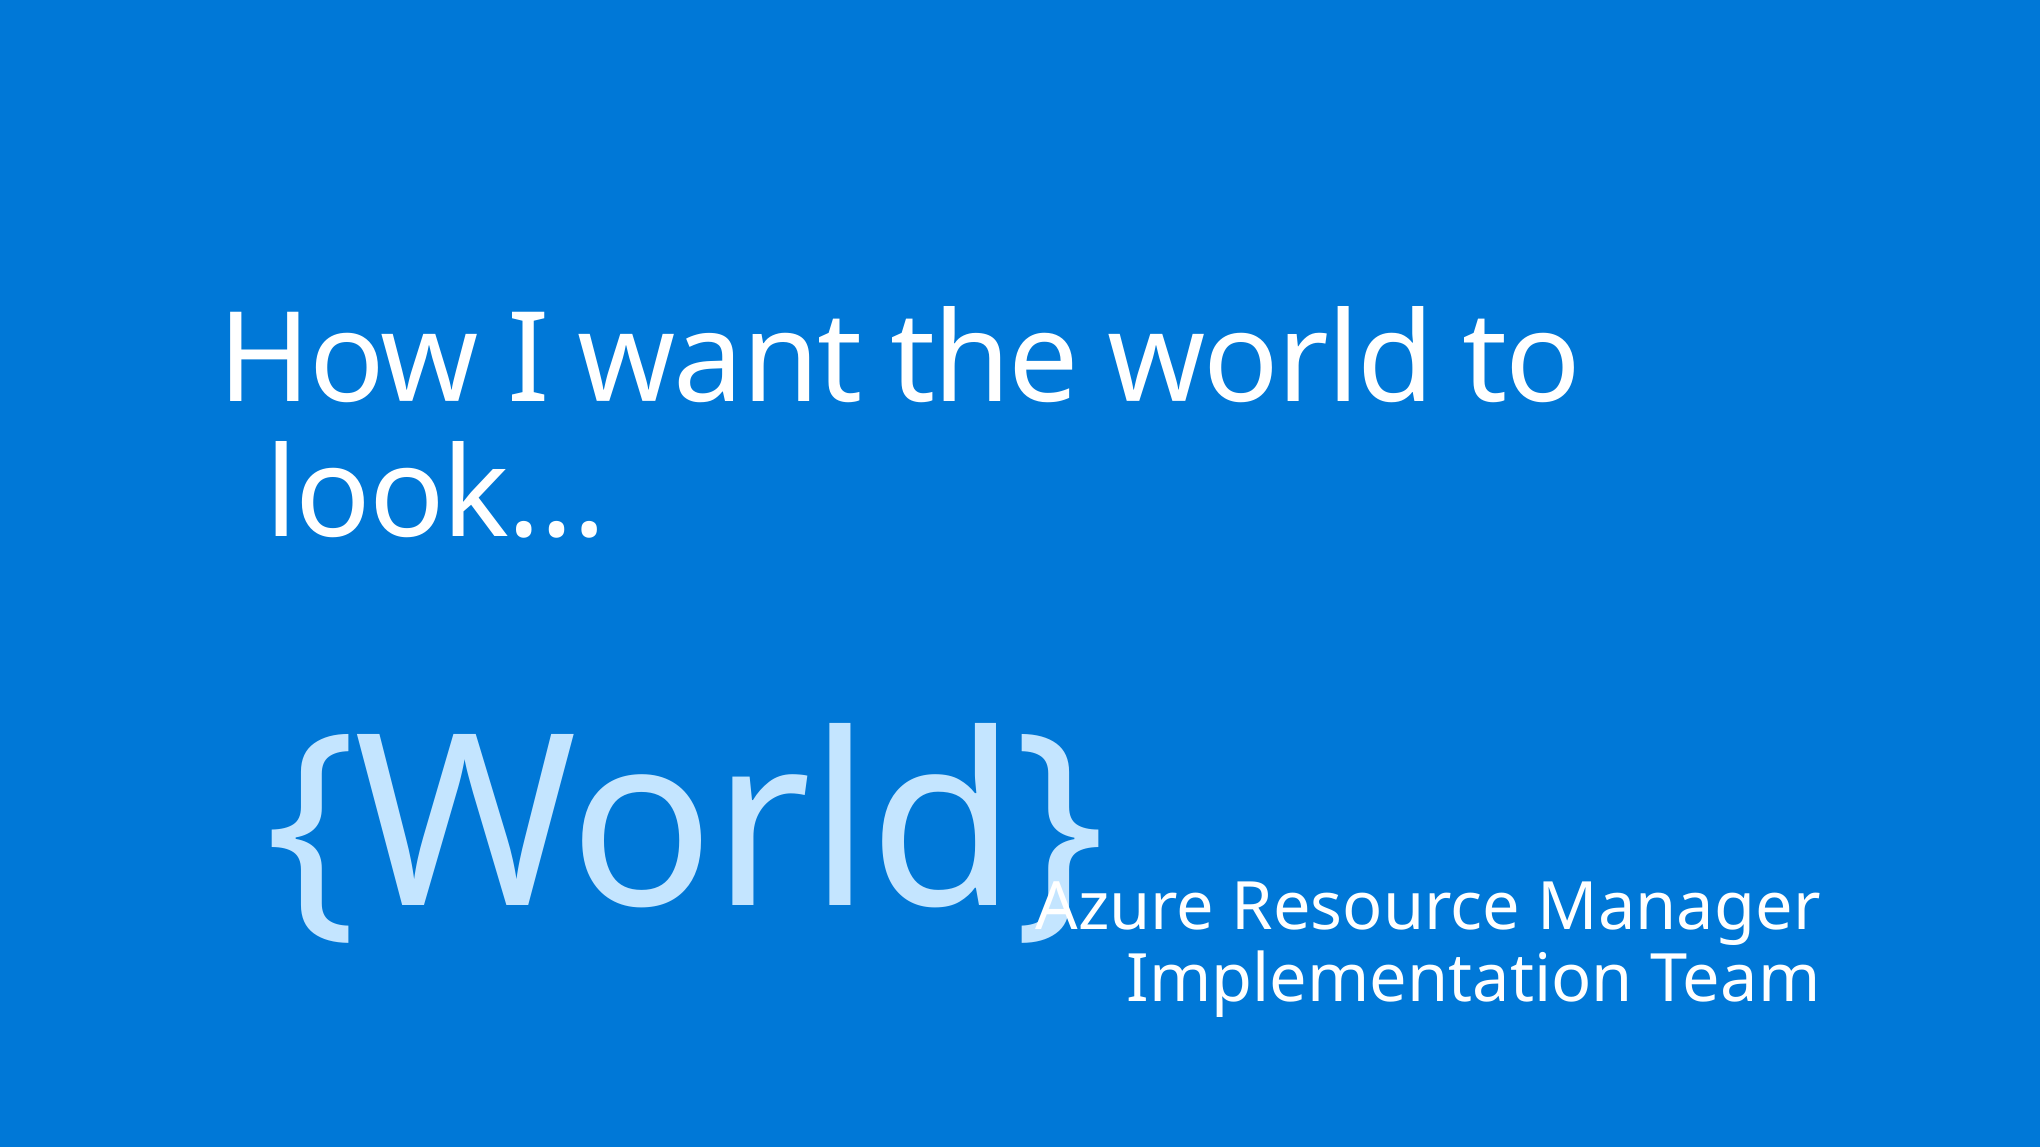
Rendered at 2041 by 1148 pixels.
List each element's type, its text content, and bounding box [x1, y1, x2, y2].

title How I want the world to look… {World} [195, 278, 1846, 858]
list Azure Resource Manager Implementation Team [945, 857, 1846, 1033]
text_box [195, 349, 1845, 500]
